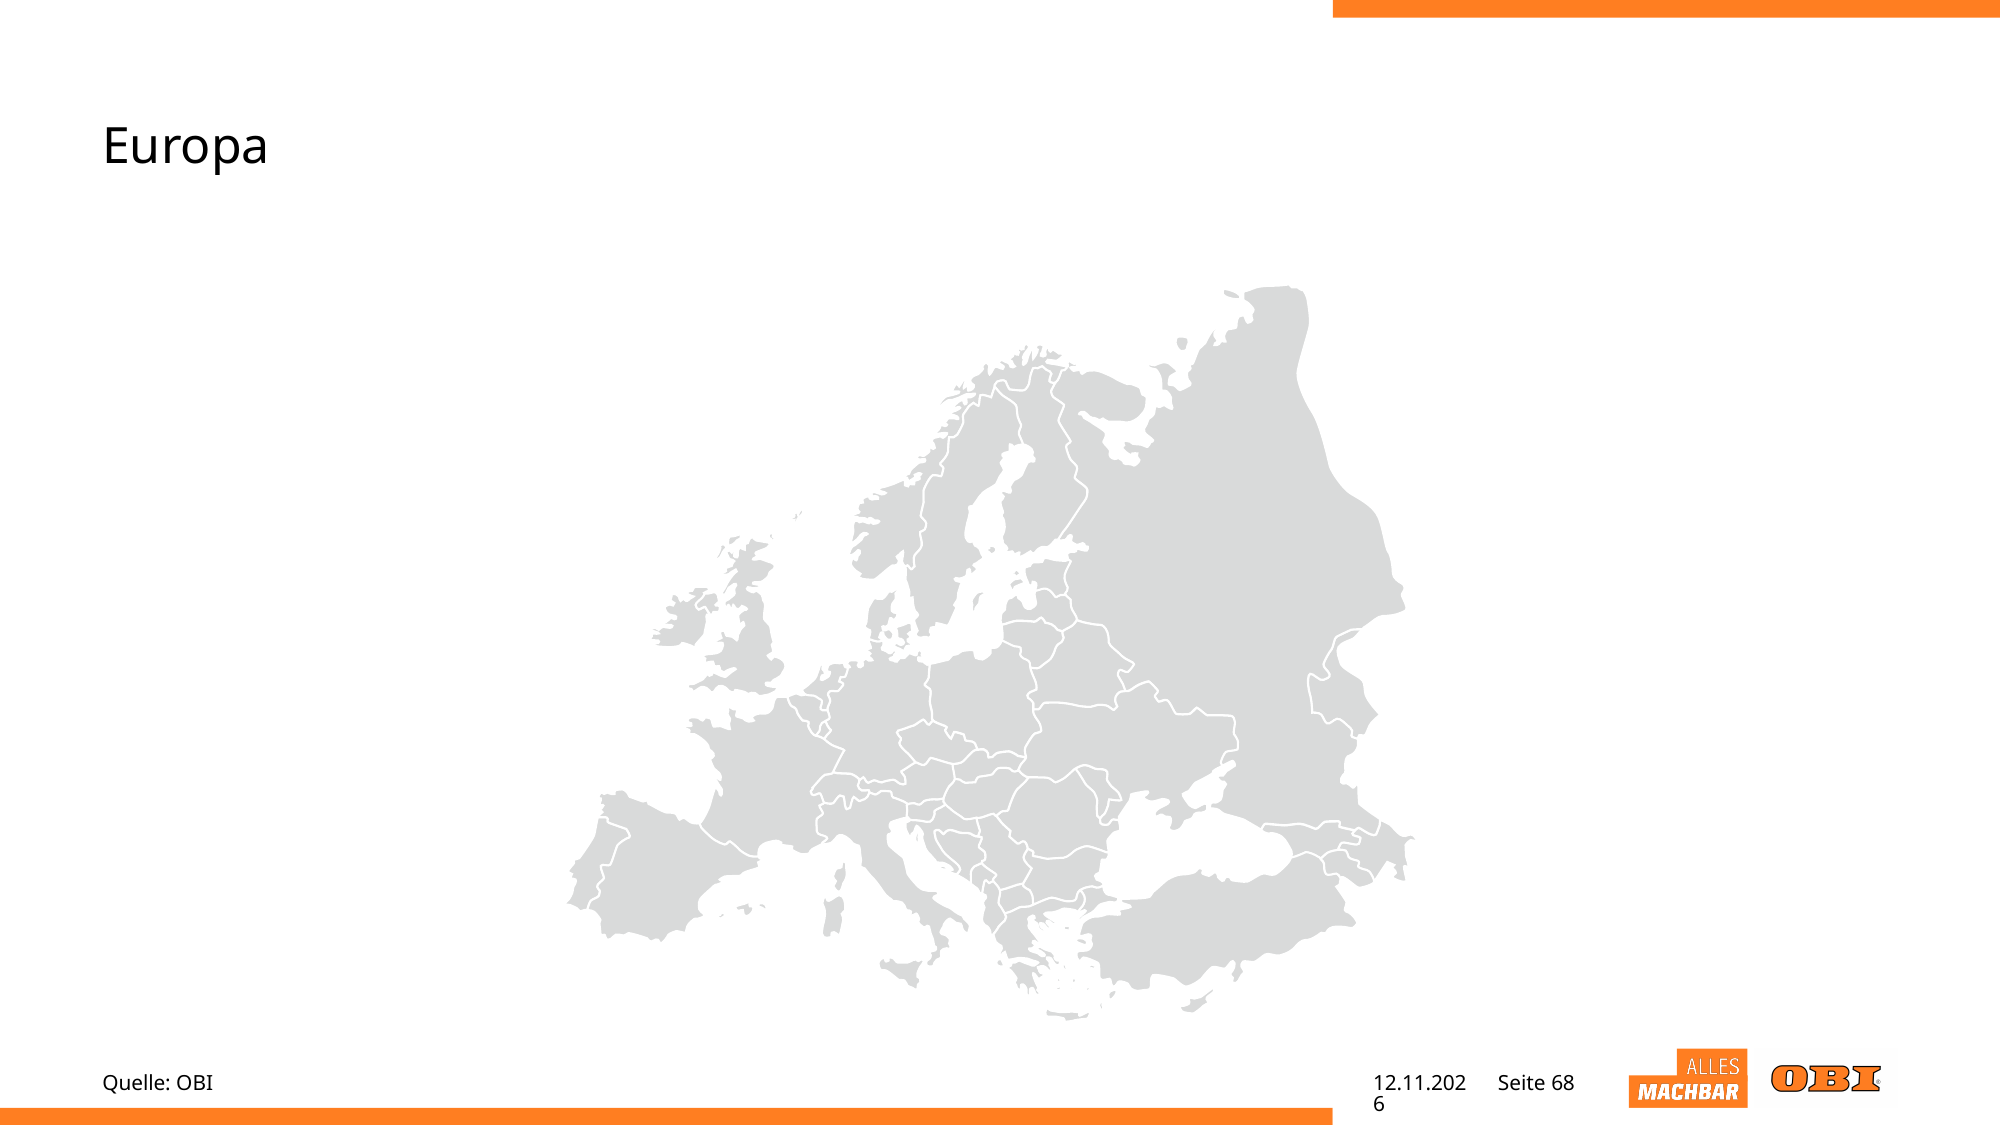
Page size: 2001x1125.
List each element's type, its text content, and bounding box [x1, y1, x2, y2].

footer Quelle: OBI [102, 1071, 1271, 1097]
slide_number Seite 68 [1497, 1071, 1588, 1097]
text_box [564, 284, 1418, 1022]
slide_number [1373, 1071, 1475, 1097]
picture [1754, 1048, 1898, 1107]
picture [1638, 1058, 1739, 1100]
title Europa [102, 112, 1880, 174]
